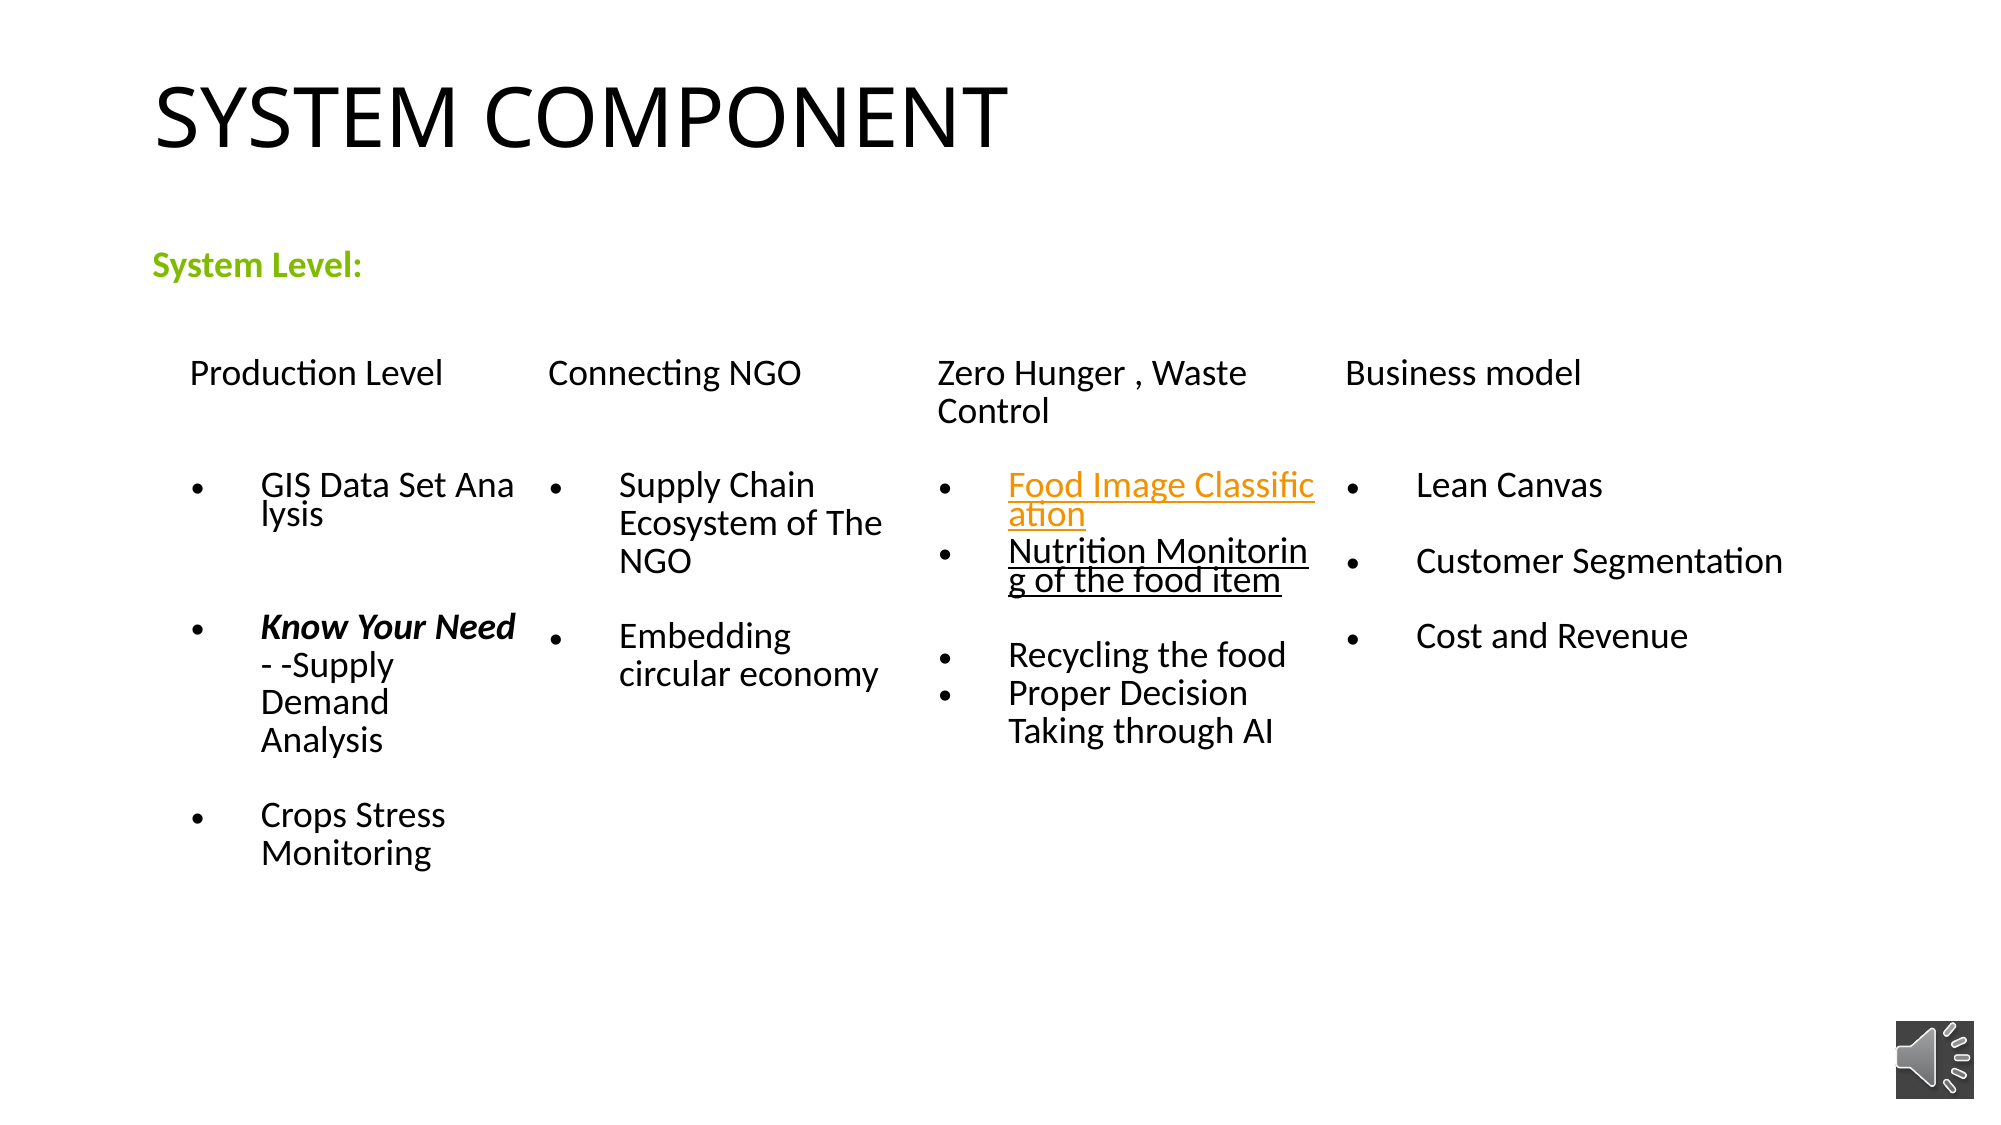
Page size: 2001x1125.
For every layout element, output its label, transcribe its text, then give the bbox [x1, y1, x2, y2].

title System Level: [137, 175, 1980, 355]
picture [1894, 1019, 1976, 1101]
table_header Zero Hunger , Waste Control [923, 350, 1330, 462]
table_cell Supply Chain Ecosystem of The NGO Embedding circular economy [533, 462, 923, 1025]
table_header Connecting NGO [533, 350, 923, 462]
table_header Production Level [175, 350, 533, 462]
text_box SYSTEM COMPONENT [140, 56, 1072, 171]
table_cell GIS Data Set Analysis Know Your Need - -Supply Demand Analysis Crops Stress Monitoring [175, 462, 533, 1025]
table_header Business model [1330, 350, 1979, 462]
table_cell Food Image Classification Nutrition Monitoring of the food item Recycling the food Proper Decision Taking through AI [923, 462, 1330, 1025]
table_cell Lean Canvas Customer Segmentation Cost and Revenue [1330, 462, 1979, 1025]
